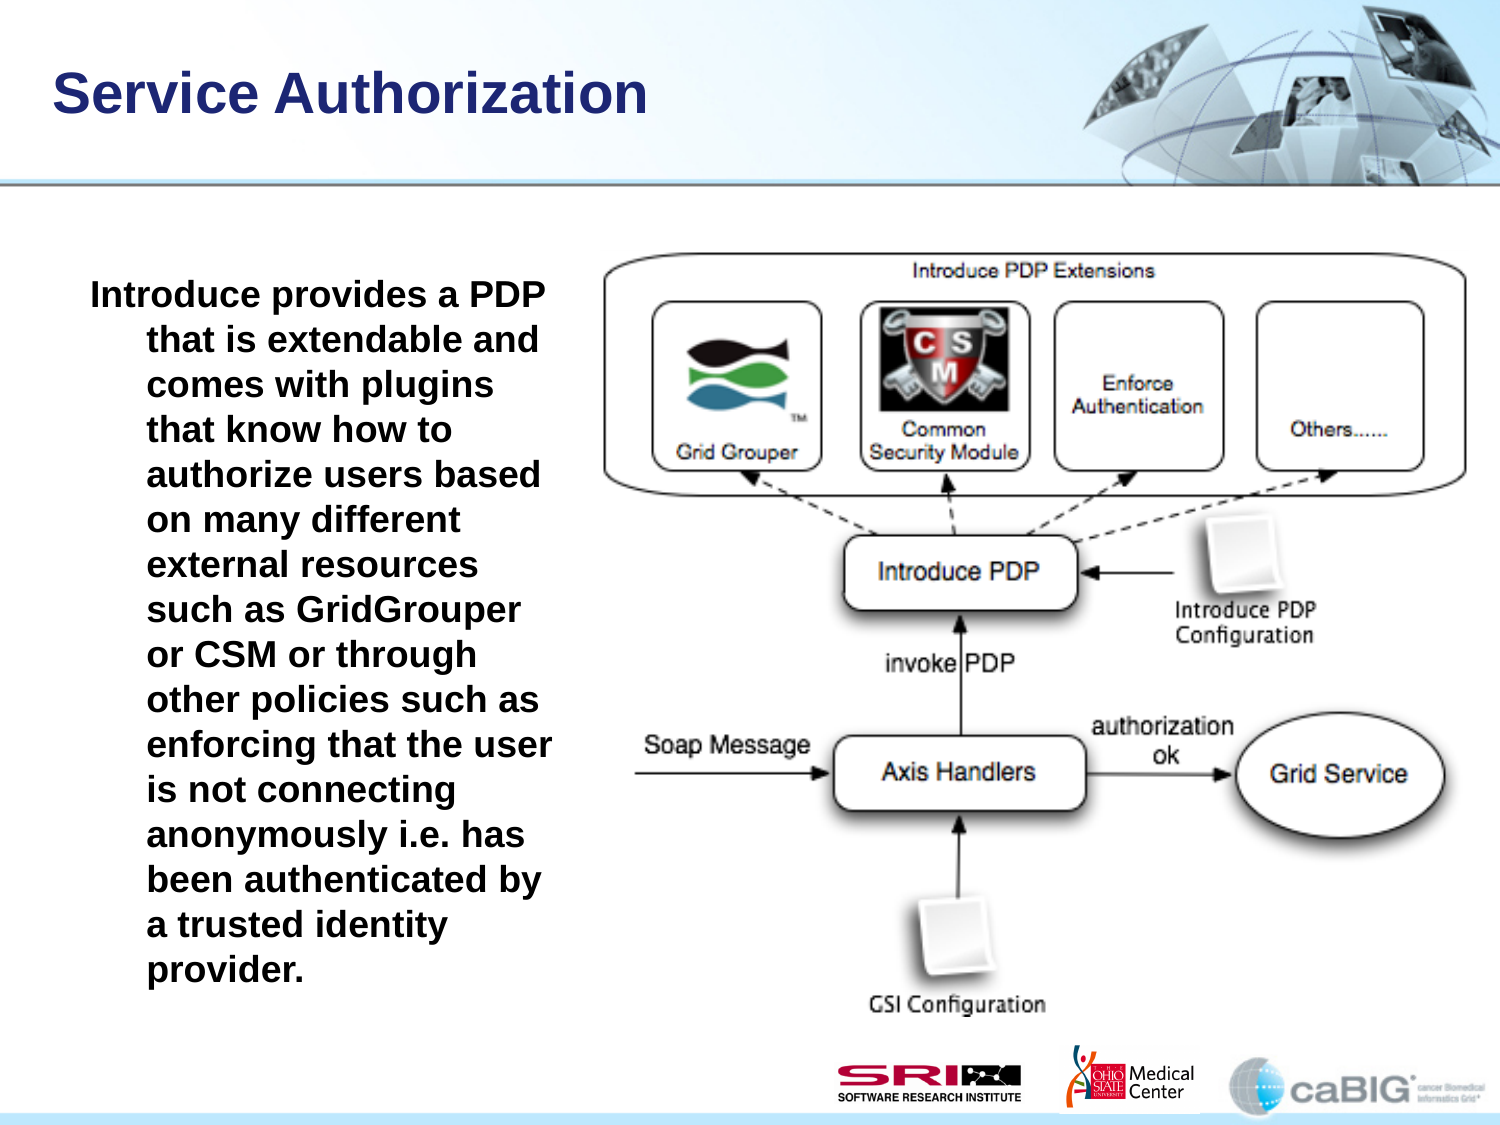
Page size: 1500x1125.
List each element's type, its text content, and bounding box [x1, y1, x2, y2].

list Introduce provides a PDP that is extendable and comes with plugins that know how to authorize users based on many different external resources such as GridGrouper or CSM or through other policies such as enforcing that the user is not connecting anonymously i.e. has been authenticated by a trusted identity provider. [74, 262, 576, 1001]
title Service Authorization [37, 24, 1176, 156]
picture [0, 0, 1500, 1125]
